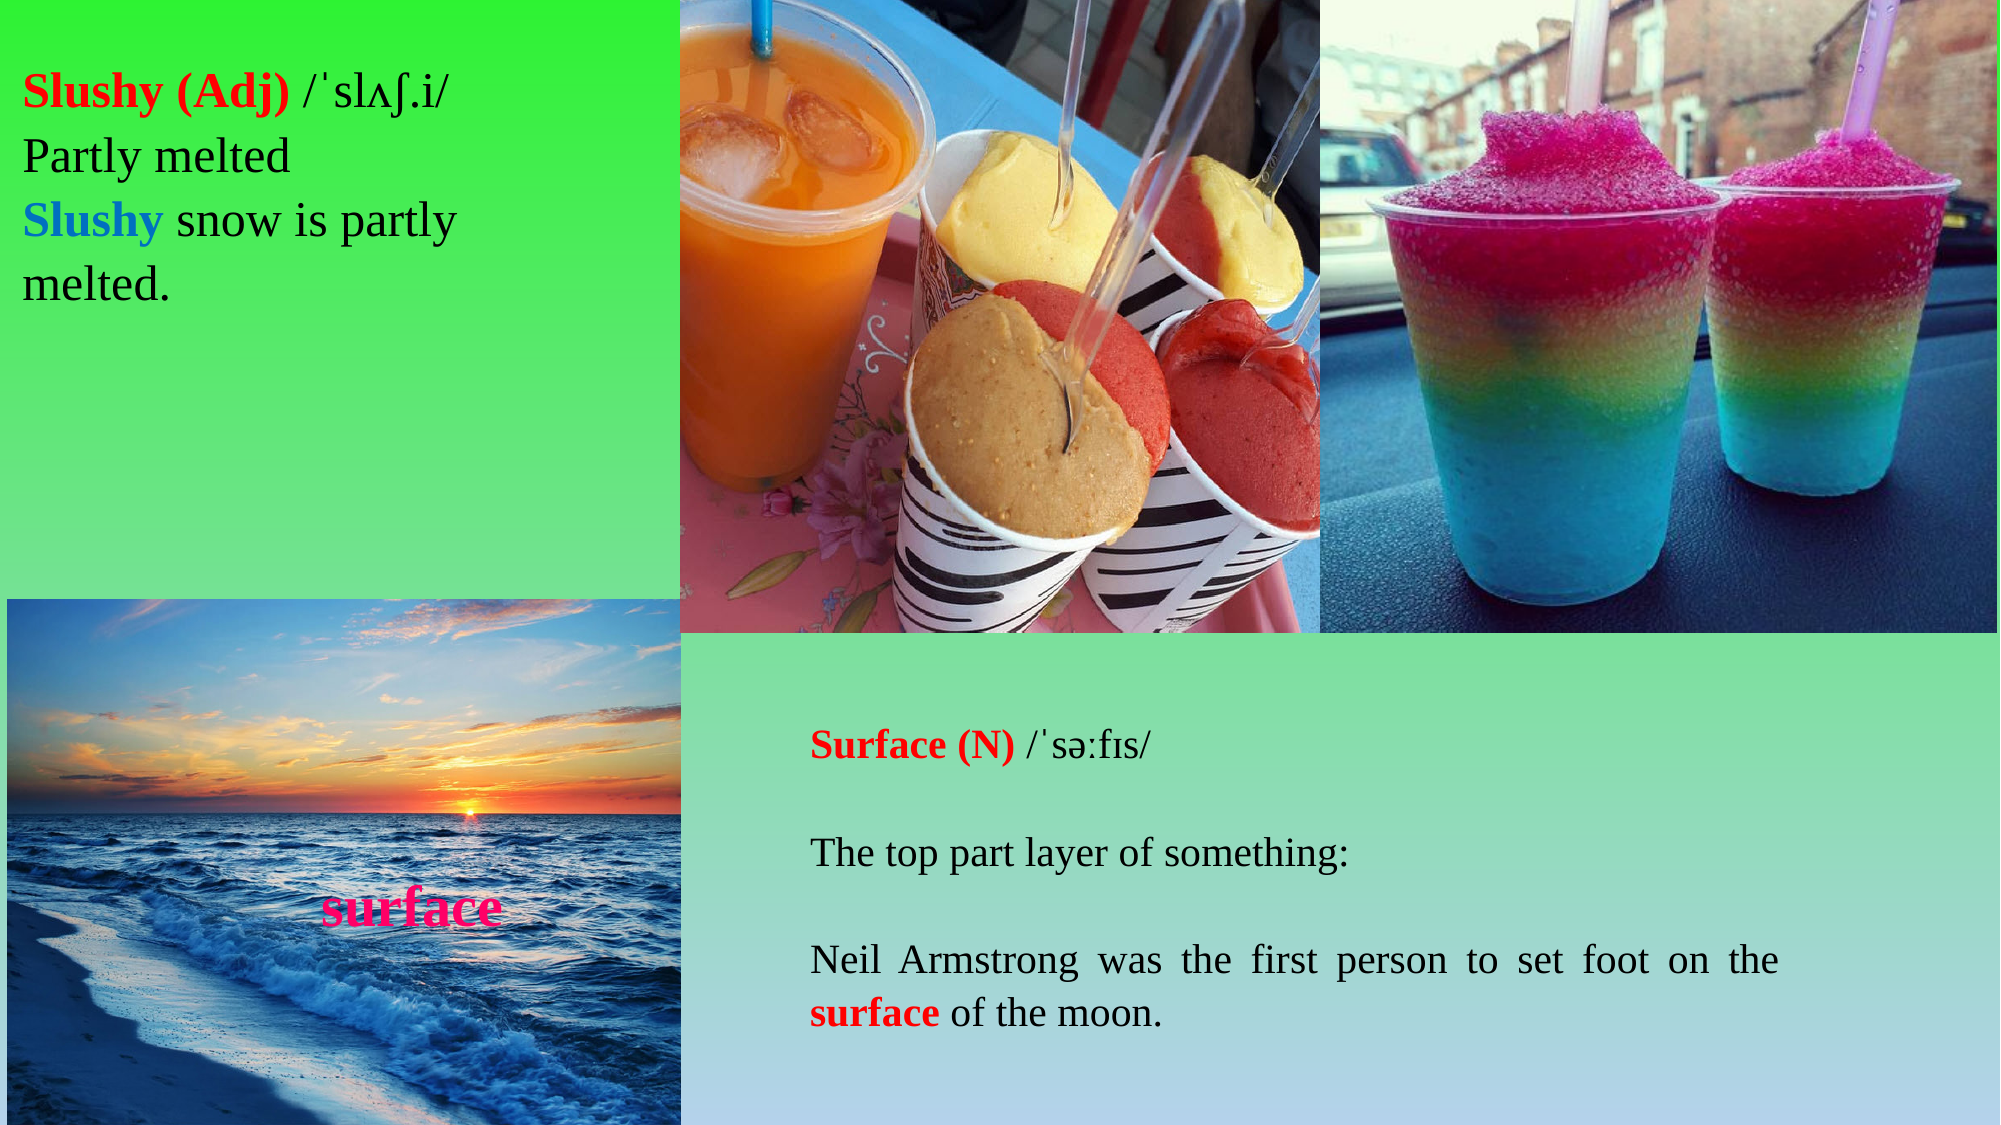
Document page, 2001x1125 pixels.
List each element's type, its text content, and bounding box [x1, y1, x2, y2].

picture [7, 0, 1997, 1125]
text_box Slushy (Adj) /ˈslʌʃ.i/ Partly melted Slushy snow is partly melted. [7, 46, 605, 442]
text_box Surface (N) /ˈsəːfɪs/ The top part layer of something: Neil Armstrong was the first person to set foot on the surface of the moon. [795, 706, 1796, 1096]
